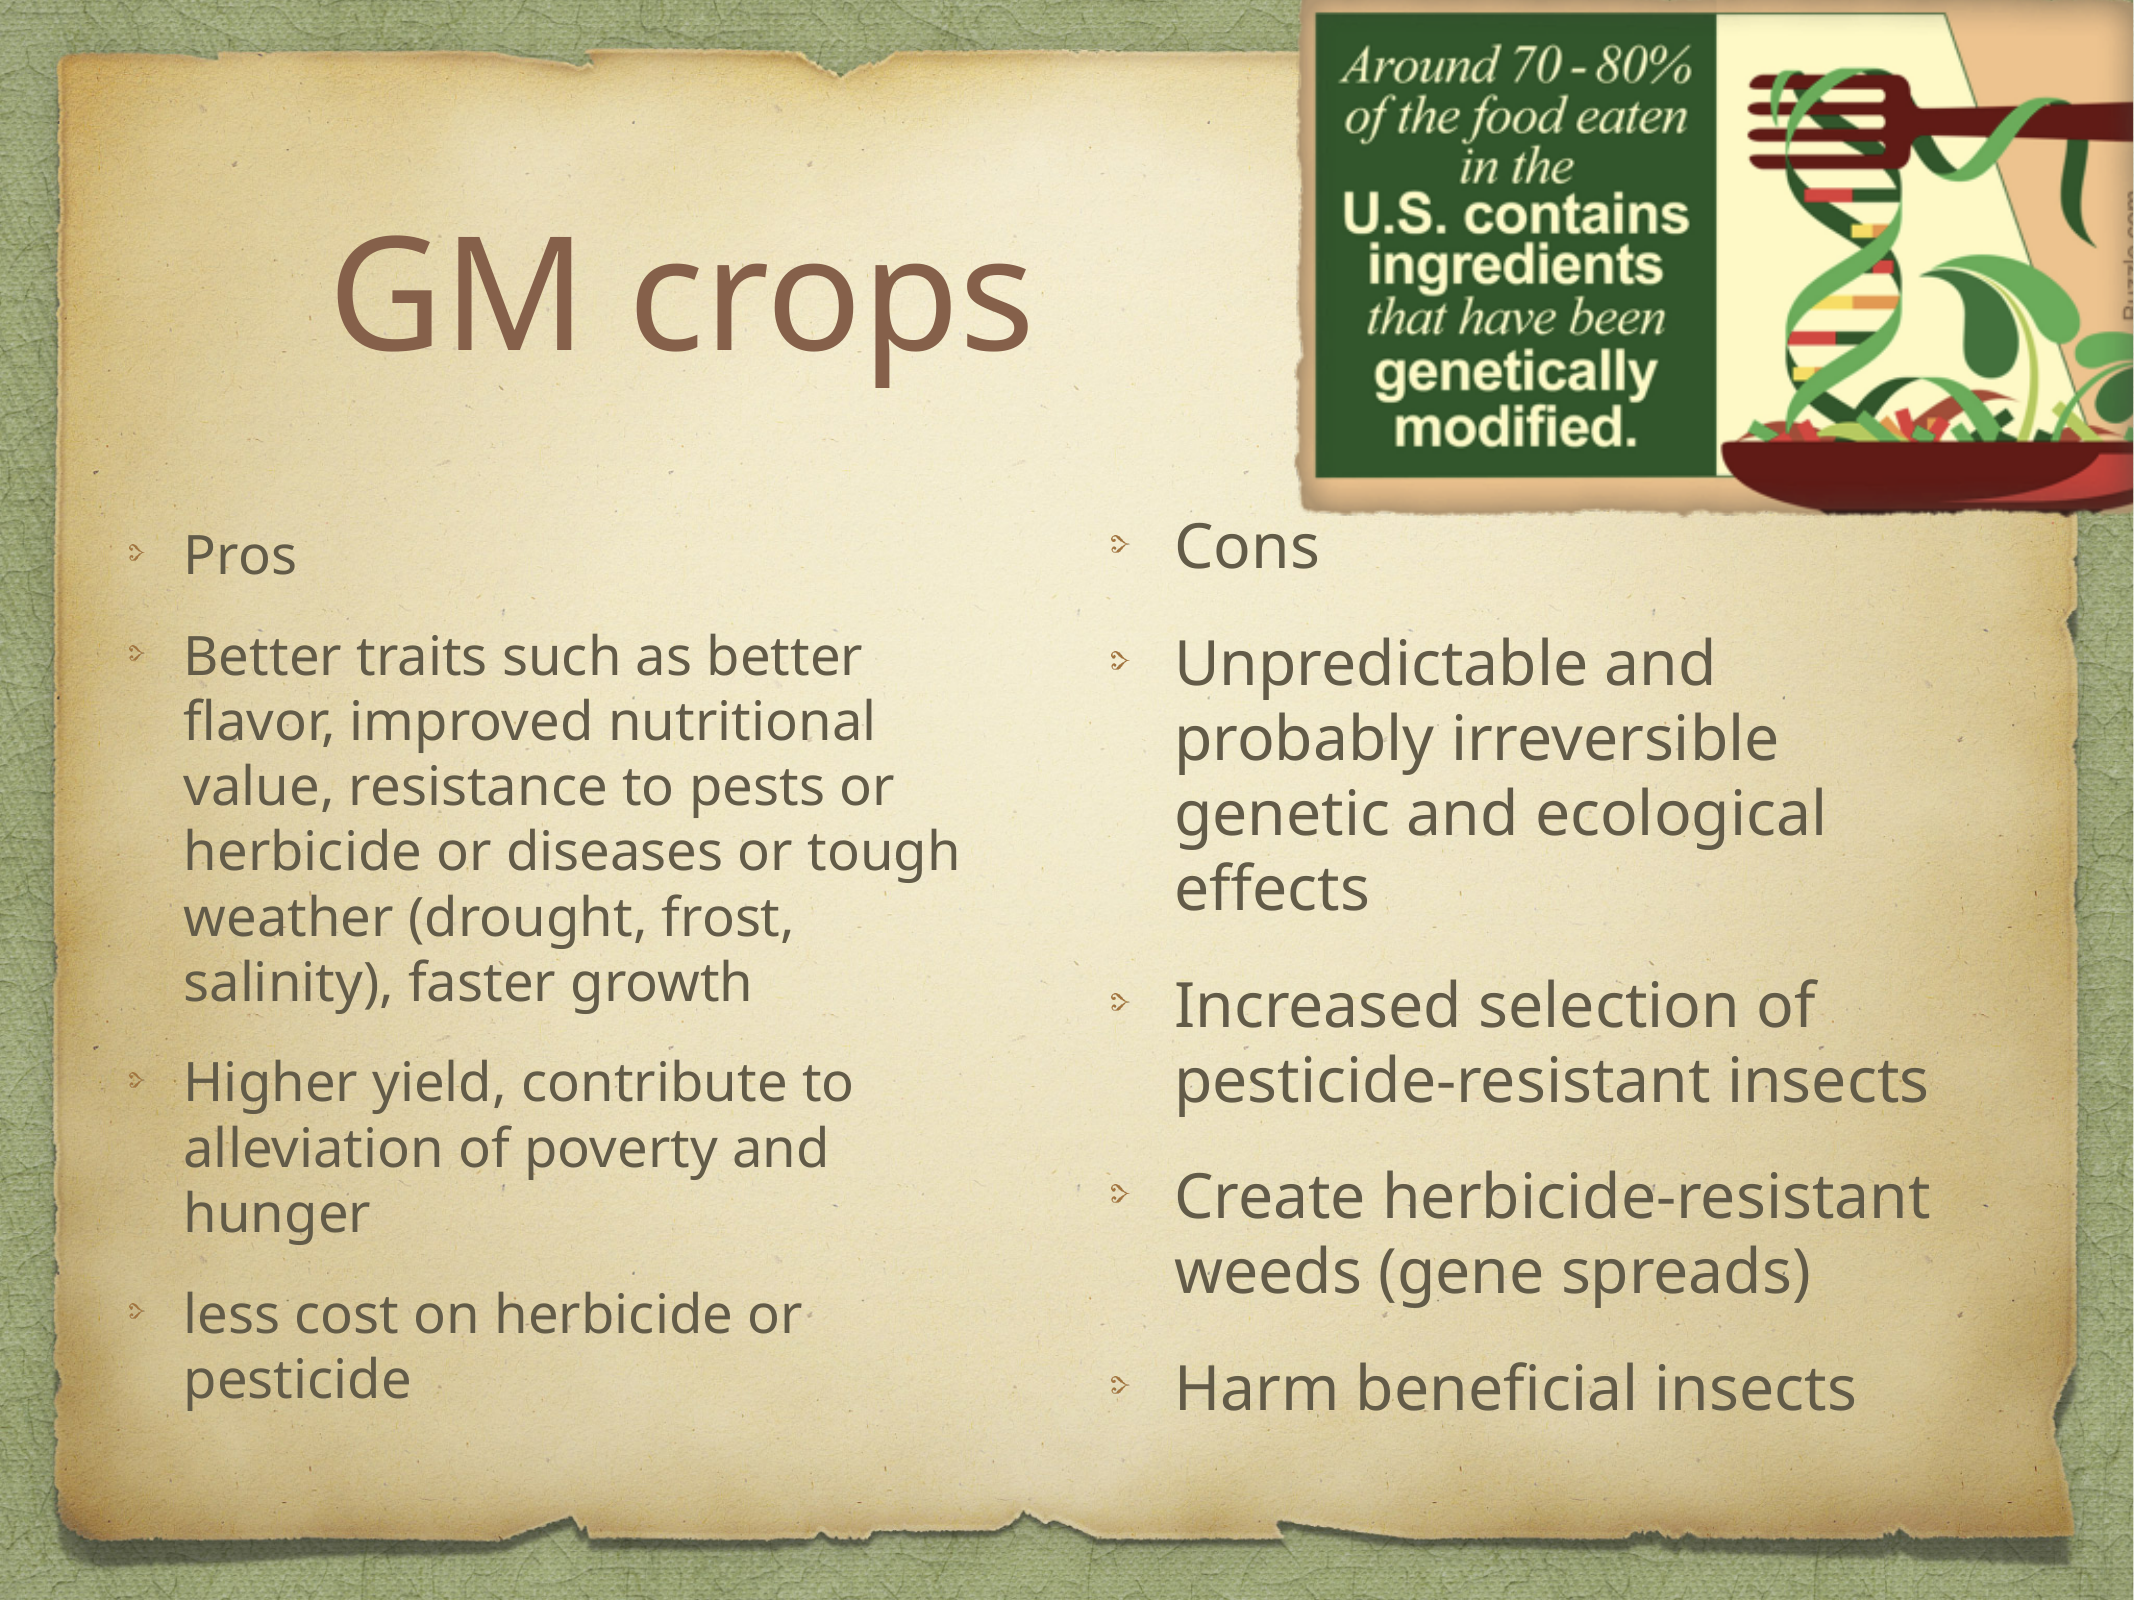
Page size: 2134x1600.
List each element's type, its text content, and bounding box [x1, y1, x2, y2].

list Pros Better traits such as better flavor, improved nutritional value, resistance to pests or herbicide or diseases or tough weather (drought, frost, salinity), faster growth Higher yield, contribute to alleviation of poverty and hunger less cost on herbicide or pesticide [120, 495, 1007, 1434]
picture [0, 0, 2134, 1600]
title GM crops [180, 93, 1184, 482]
text_box Cons Unpredictable and probably irreversible genetic and ecological effects Increased selection of pesticide-resistant insects Create herbicide-resistant weeds (gene spreads) Harm beneficial insects [1103, 495, 1989, 1434]
